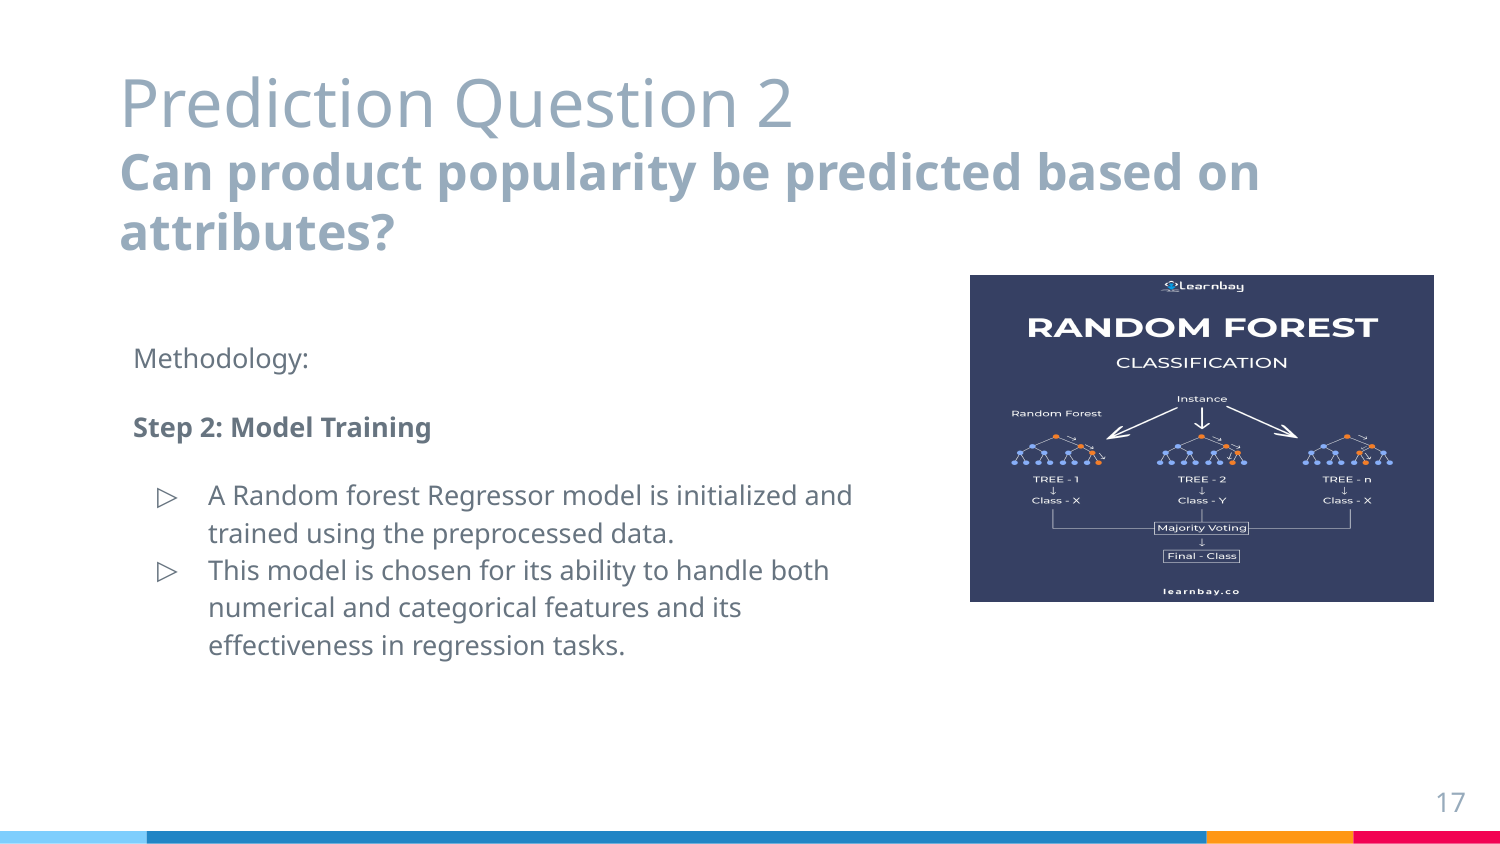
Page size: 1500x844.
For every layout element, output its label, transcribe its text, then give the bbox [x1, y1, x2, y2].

title Prediction Question 2 Can product popularity be predicted based on attributes? [104, 79, 1351, 276]
slide_number ‹#› [1391, 770, 1482, 822]
list Methodology: Step 2: Model Training A Random forest Regressor model is initialized and trained using the preprocessed data. This model is chosen for its ability to handle both numerical and categorical features and its effectiveness in regression tasks. [118, 321, 925, 654]
picture [969, 275, 1434, 602]
